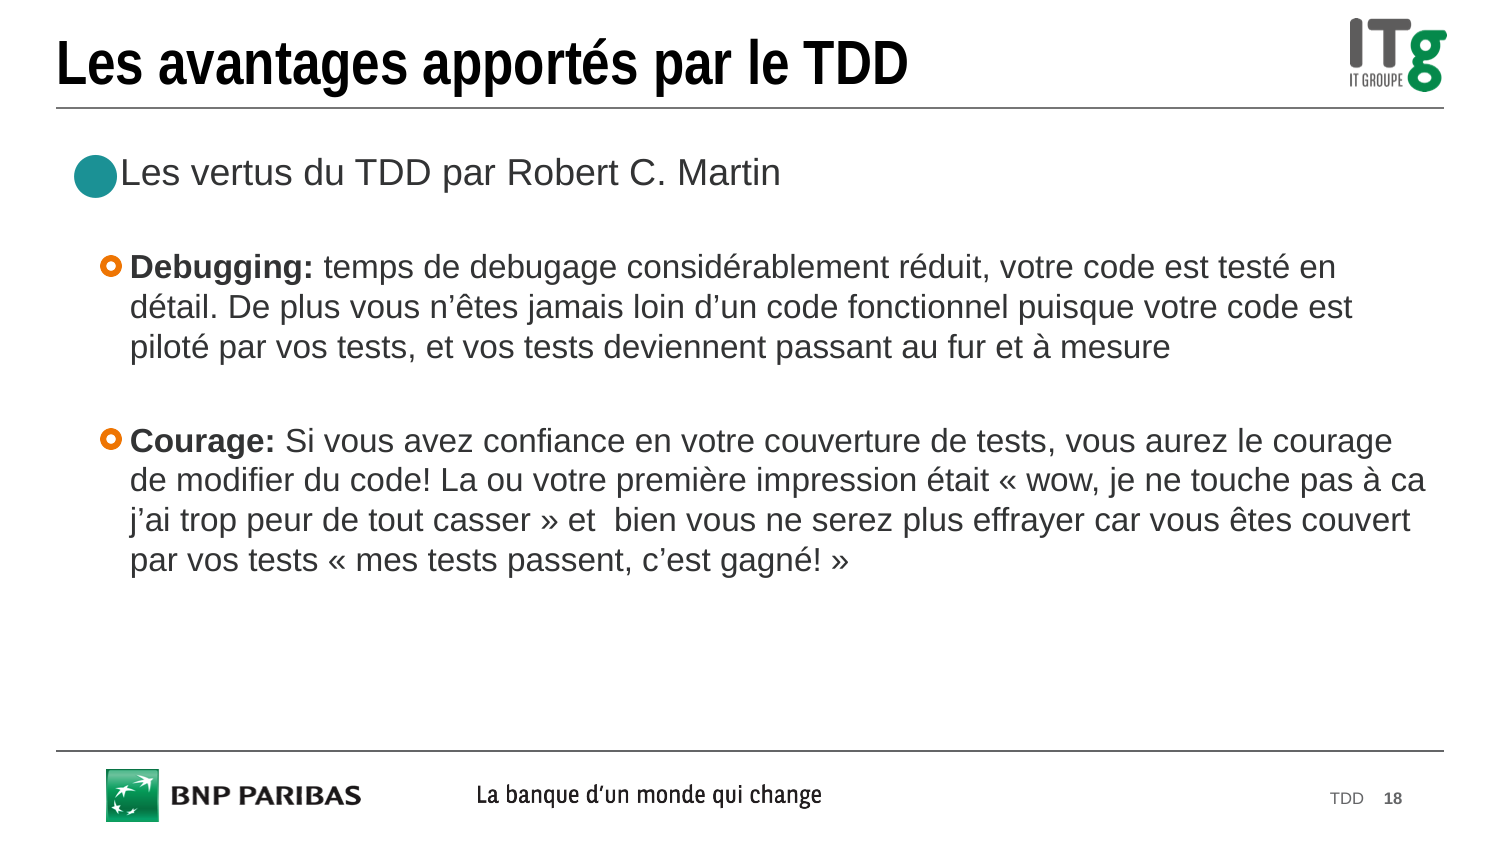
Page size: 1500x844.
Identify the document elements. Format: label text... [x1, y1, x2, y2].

list Les vertus du TDD par Robert C. Martin Debugging: temps de debugage considérablement réduit, votre code est testé en détail. De plus vous n’êtes jamais loin d’un code fonctionnel puisque votre code est piloté par vos tests, et vos tests deviennent passant au fur et à mesure Courage: Si vous avez confiance en votre couverture de tests, vous aurez le courage de modifier du code! La ou votre première impression était « wow, je ne touche pas à ca j’ai trop peur de tout casser » et bien vous ne serez plus effrayer car vous êtes couvert par vos tests « mes tests passent, c’est gagné! » [56, 139, 1444, 729]
picture [478, 784, 821, 809]
footer TDD [1033, 786, 1365, 810]
slide_number 18 [1372, 786, 1403, 810]
title Les avantages apportés par le TDD [56, 14, 1444, 106]
picture [100, 428, 122, 450]
picture [106, 769, 361, 822]
picture [100, 255, 122, 277]
